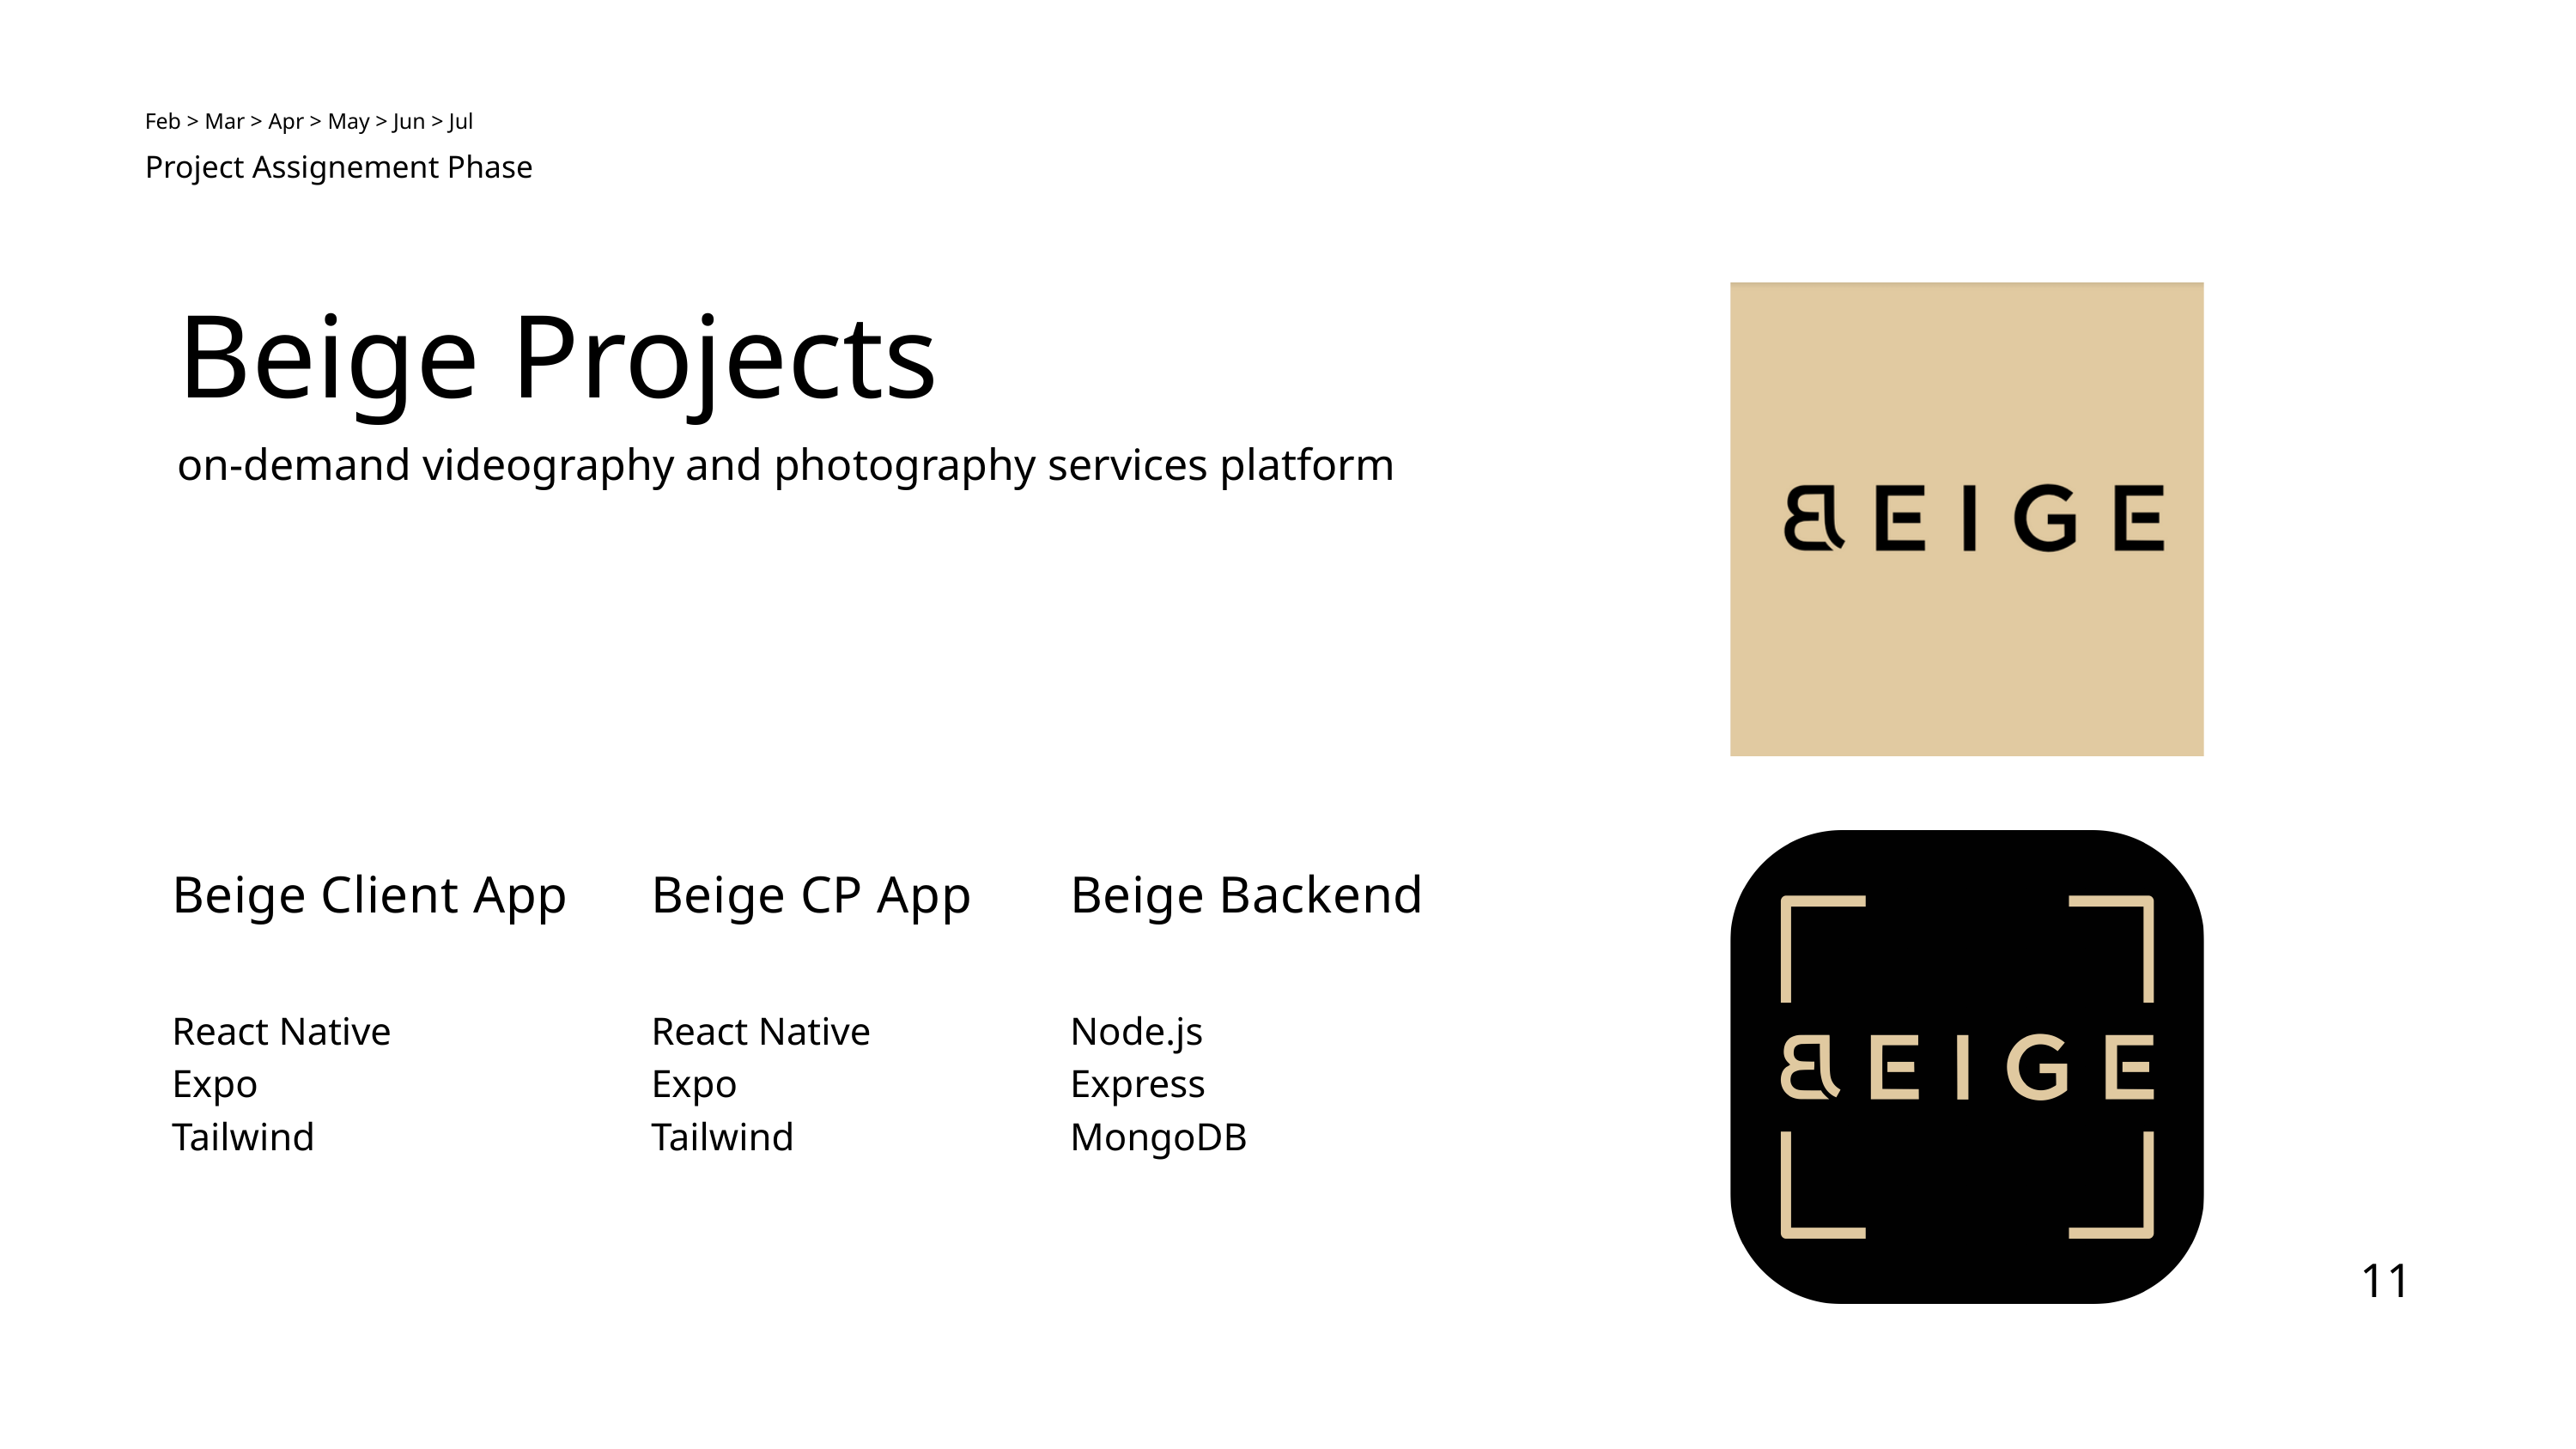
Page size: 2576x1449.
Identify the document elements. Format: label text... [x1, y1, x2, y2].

text_box 11 [2342, 1241, 2414, 1307]
text_box [1730, 830, 2204, 1304]
table_cell React Native Expo Tailwind [628, 979, 1040, 1206]
table_header Beige CP App [628, 834, 1040, 973]
table_cell React Native Expo Tailwind [148, 979, 622, 1206]
text_box [1730, 282, 2204, 756]
table_header Beige Backend [1046, 834, 1489, 973]
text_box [177, 282, 1522, 489]
table_cell Node.js Express MongoDB [1046, 979, 1489, 1206]
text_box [144, 105, 979, 181]
table_header Beige Client App [148, 834, 622, 973]
